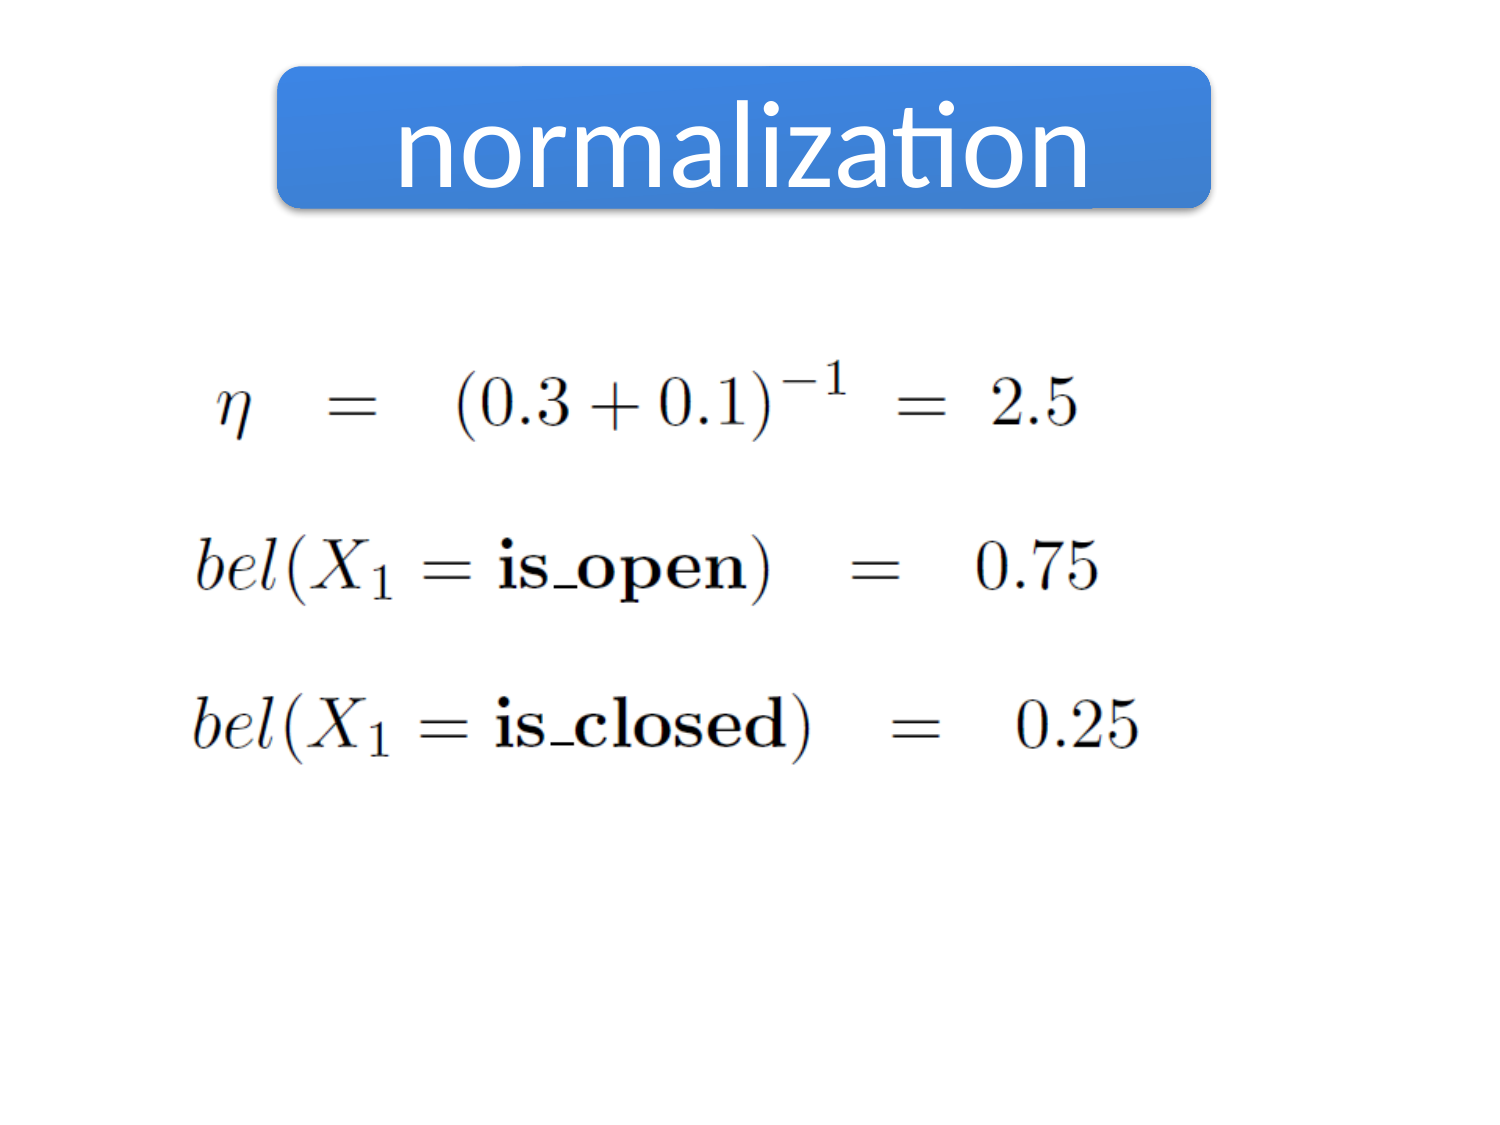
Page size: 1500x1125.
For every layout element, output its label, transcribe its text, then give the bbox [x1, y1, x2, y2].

picture [184, 668, 1149, 779]
picture [206, 349, 1097, 454]
text_box normalization [277, 66, 1211, 209]
picture [185, 511, 1118, 614]
